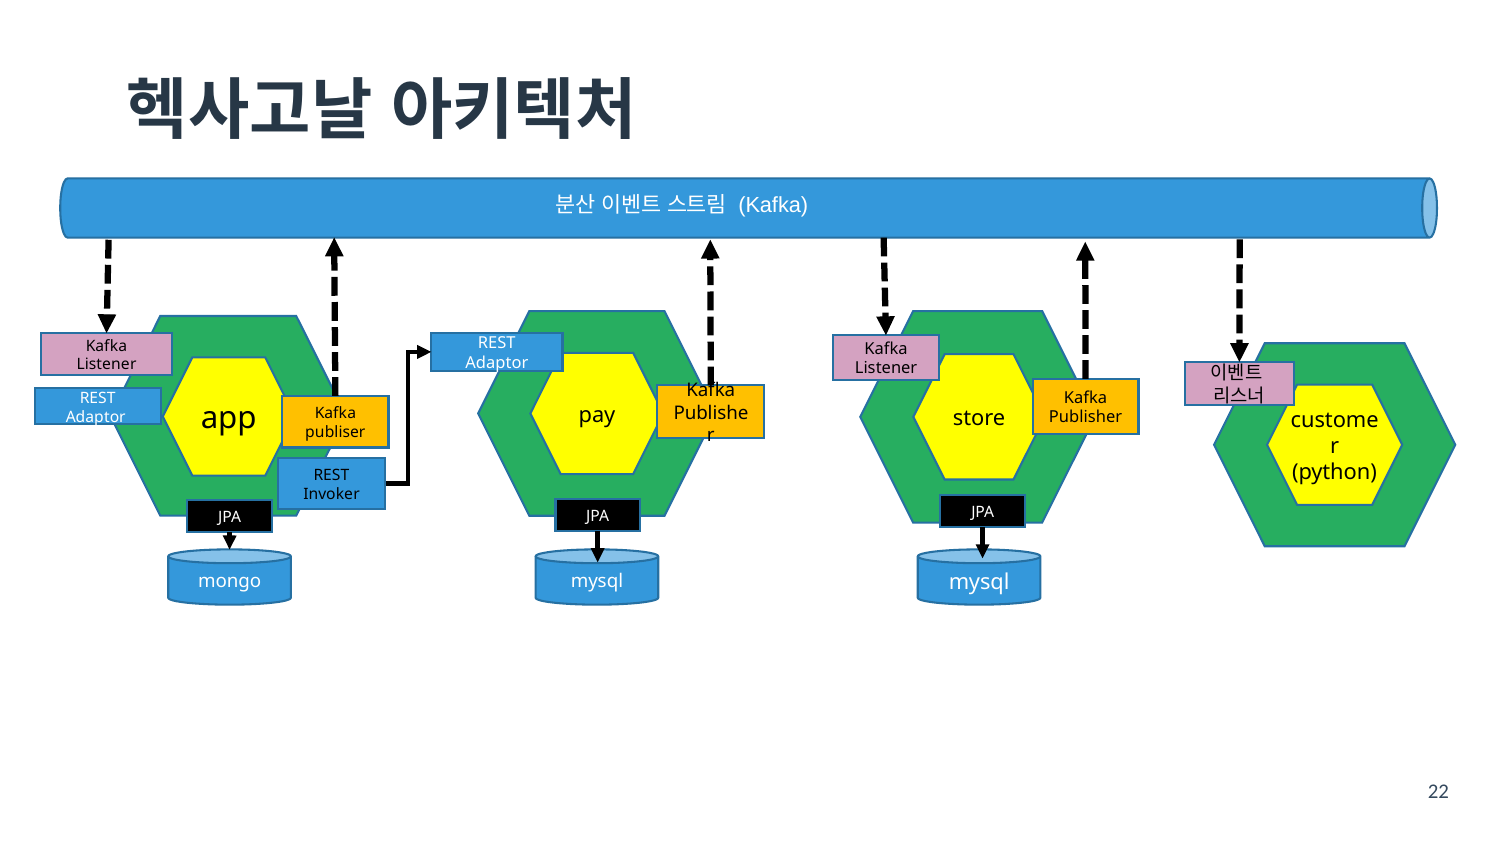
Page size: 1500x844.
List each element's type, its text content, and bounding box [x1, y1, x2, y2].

text_box mysql [534, 548, 660, 606]
title 헥사고날 아키텍처 [111, 66, 1397, 157]
text_box [59, 177, 1439, 239]
text_box mongo [167, 548, 292, 606]
text_box app [162, 356, 286, 477]
text_box JPA [554, 516, 641, 532]
text_box REST Invoker [277, 457, 386, 510]
text_box Kafka Listener [40, 332, 173, 376]
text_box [1184, 343, 1456, 547]
text_box mysql [916, 548, 1042, 606]
text_box 분산 이벤트 스트림 (Kafka) [540, 183, 961, 224]
text_box REST Adaptor [34, 387, 162, 425]
text_box JPA [939, 523, 1026, 528]
text_box JPA [186, 499, 273, 533]
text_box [384, 351, 432, 484]
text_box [431, 311, 765, 516]
text_box app [123, 314, 332, 413]
text_box app [113, 420, 331, 517]
text_box Kafka publiser [281, 395, 384, 449]
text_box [832, 311, 1139, 523]
